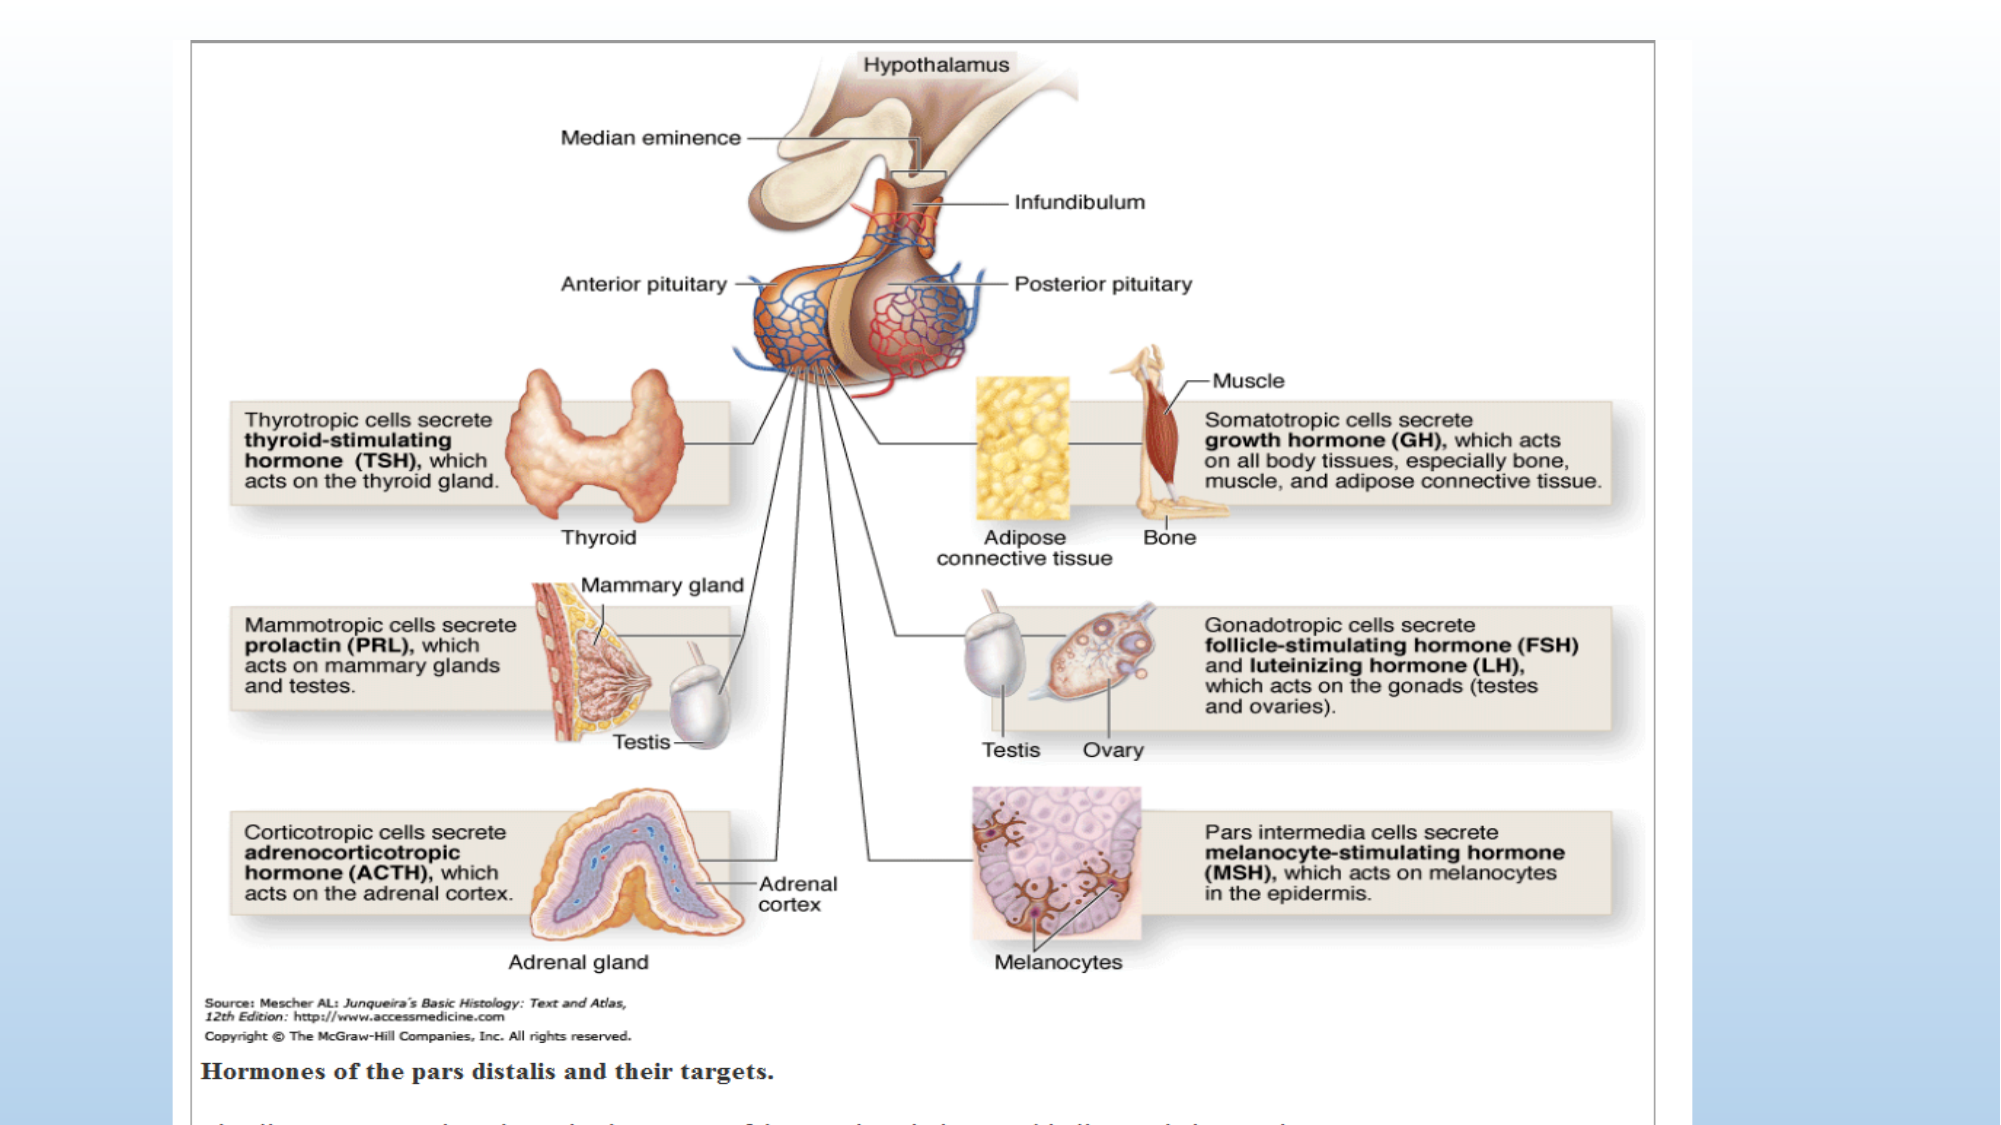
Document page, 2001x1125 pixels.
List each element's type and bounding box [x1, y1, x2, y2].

picture [172, 40, 1693, 1125]
